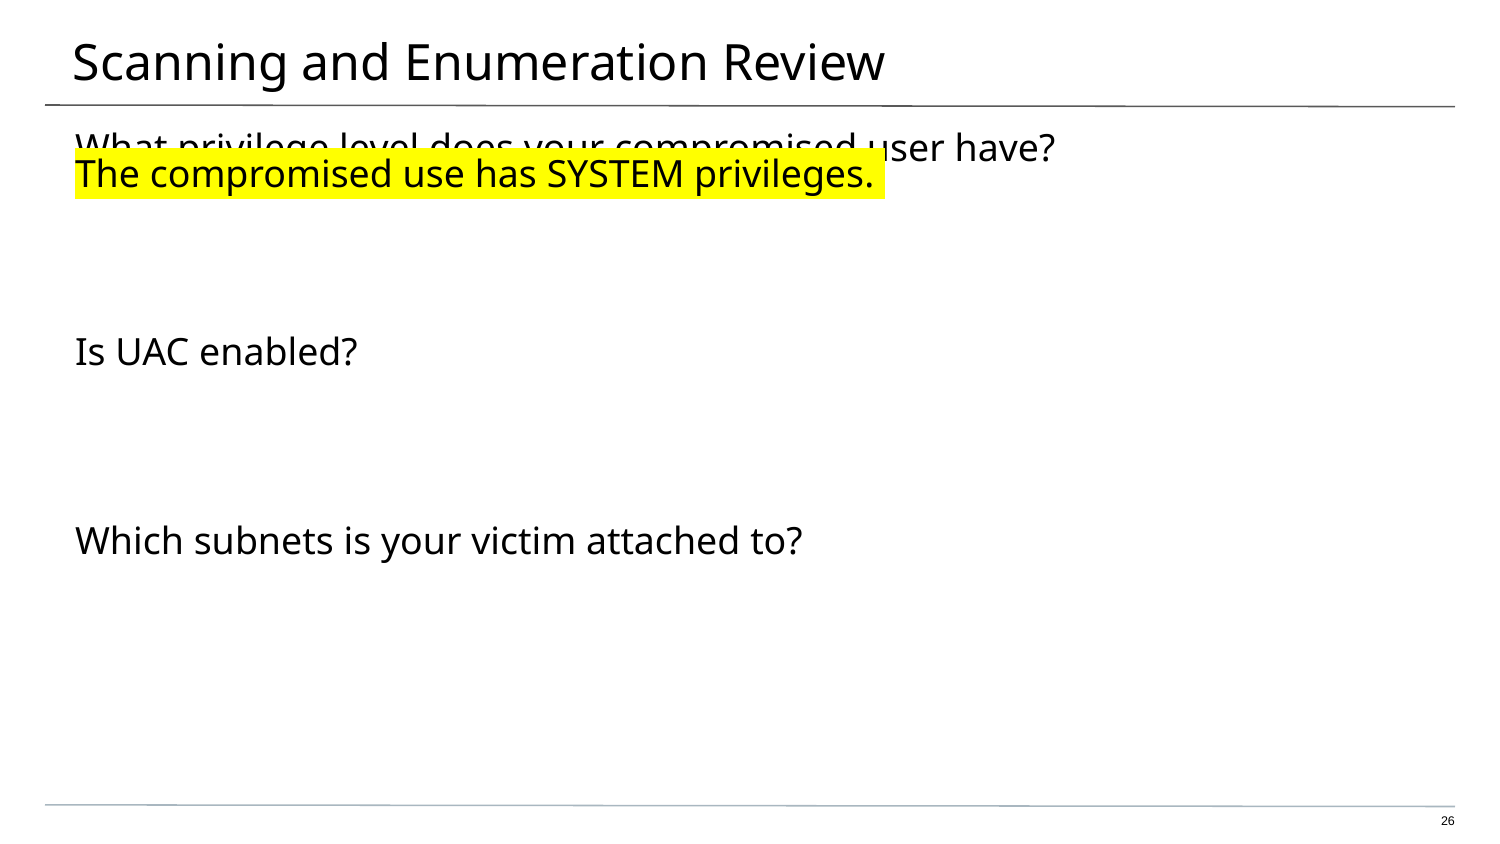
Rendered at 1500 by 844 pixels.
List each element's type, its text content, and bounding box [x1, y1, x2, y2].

subtitle What privilege level does your compromised user have? [0, 109, 1500, 158]
subtitle Is UAC enabled? [0, 312, 1500, 361]
slide_number ‹#› [1412, 813, 1455, 831]
list The compromised use has SYSTEM privileges. [0, 176, 1500, 274]
title Scanning and Enumeration Review [0, 0, 1500, 88]
subtitle Which subnets is your victim attached to? [0, 502, 1500, 551]
